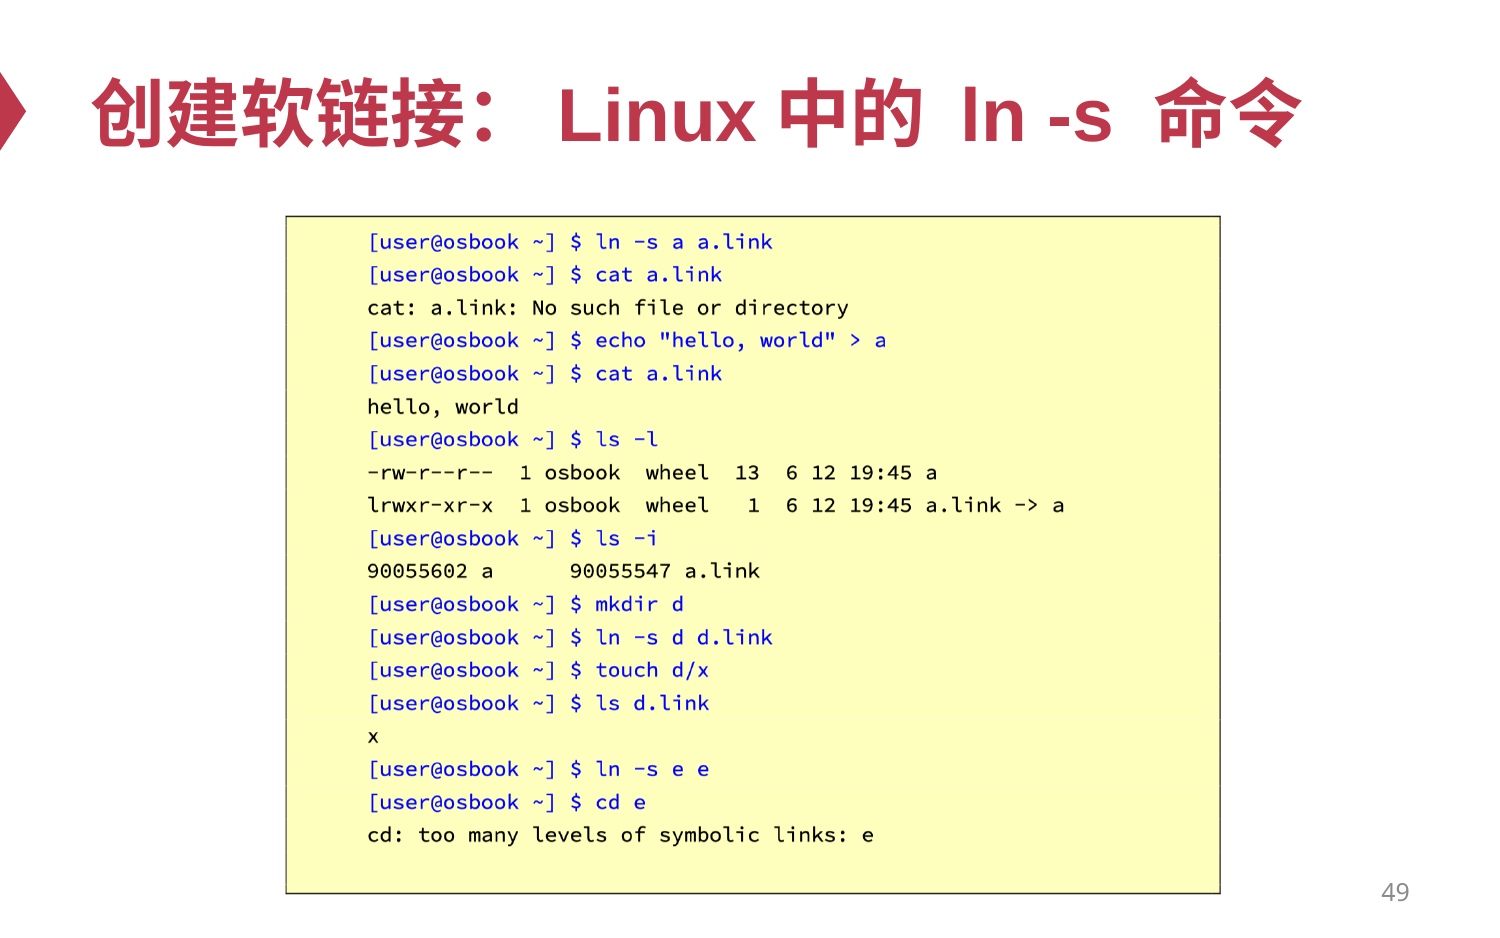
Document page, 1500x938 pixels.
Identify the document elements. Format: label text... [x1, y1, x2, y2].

slide_number 49 [1074, 868, 1425, 919]
picture [272, 201, 1228, 907]
title 创建软链接：Linux中的 ln -s 命令 [75, 37, 1425, 186]
